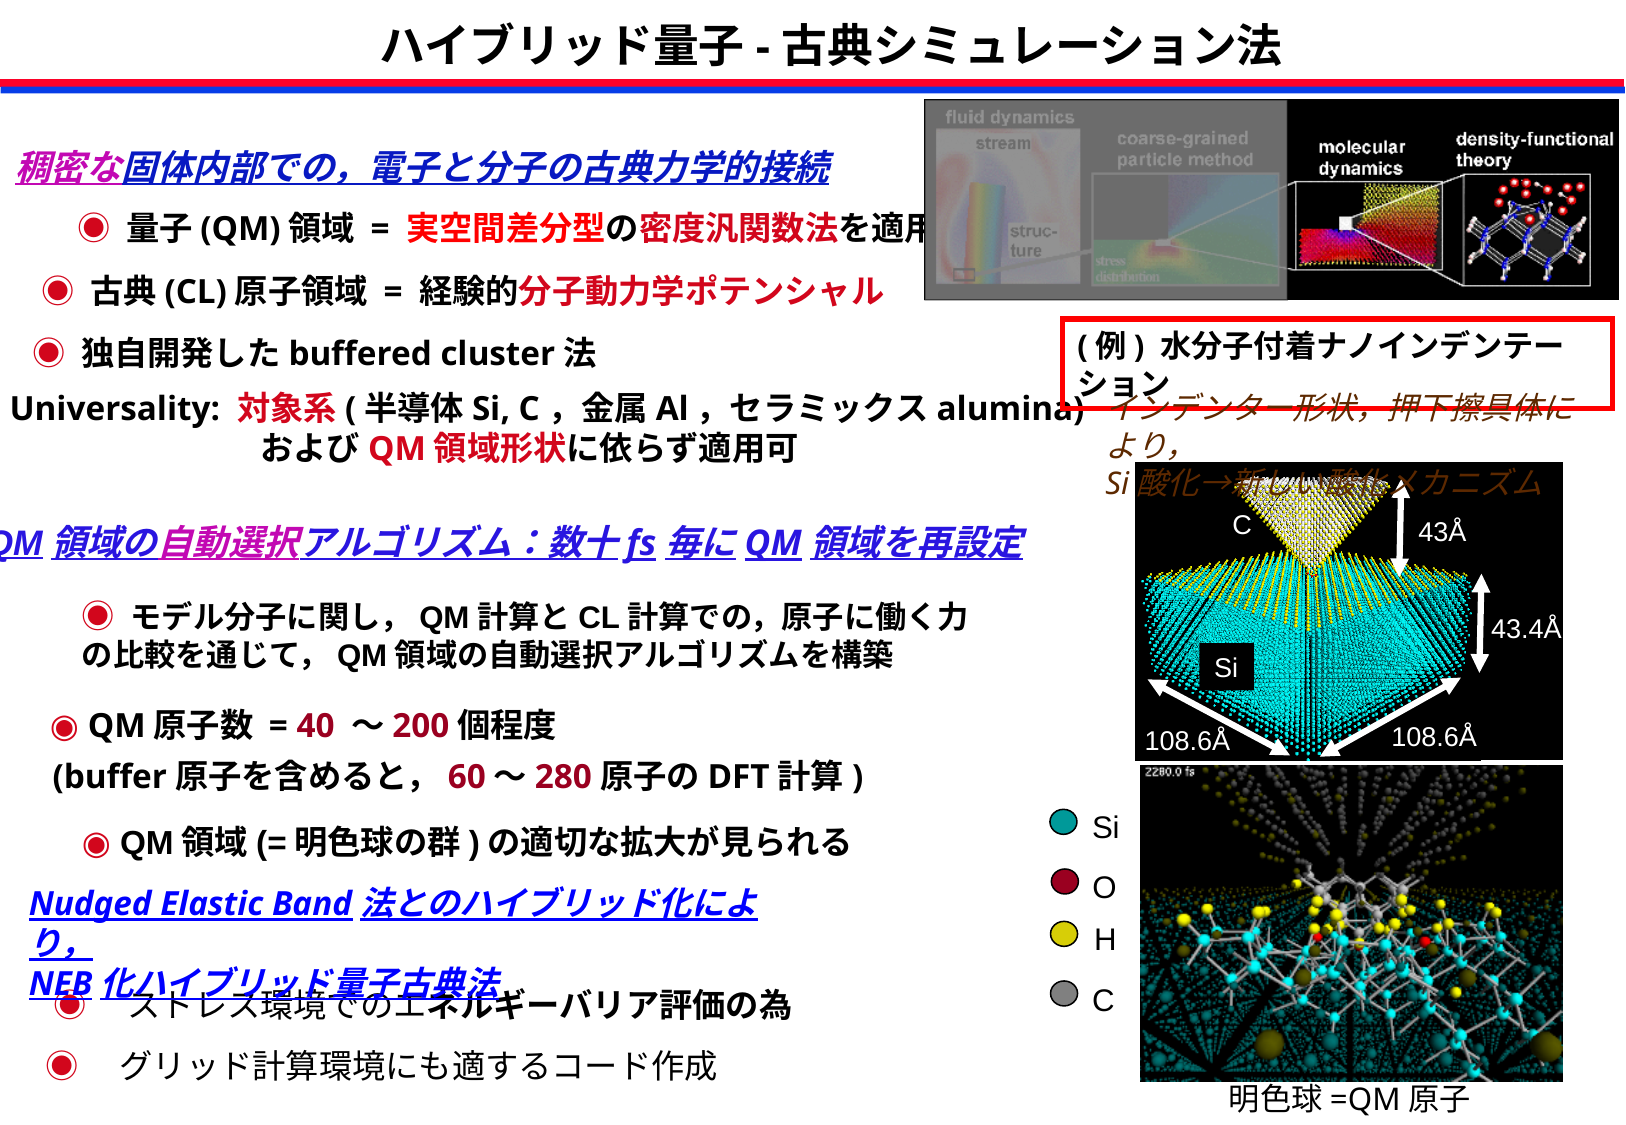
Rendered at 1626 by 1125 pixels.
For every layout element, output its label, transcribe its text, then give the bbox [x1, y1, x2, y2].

text_box ◉ ストレス環境でのエネルギーバリア評価の為 [38, 1010, 808, 1032]
text_box ◉ モデル分子に関し，QM計算とCL計算での，原子に働く力の比較を通じて，QM領域の自動選択アルゴリズムを構築 [67, 587, 988, 680]
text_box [1049, 799, 1134, 1027]
text_box 明色球=QM原子 [1213, 1090, 1486, 1125]
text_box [0, 79, 1625, 94]
text_box ◉ 古典(CL)原子領域 = 経験的分子動力学ポテンシャル [26, 262, 900, 318]
text_box ◉ QM原子数 = 40 〜200個程度 [34, 696, 573, 752]
text_box 稠密な固体内部での，電子と分子の古典力学的接続 [0, 137, 845, 195]
text_box インデンター形状，押下擦具体により， Si酸化→新しい酸化メカニズム [1090, 381, 1613, 509]
text_box ◉ 独自開発したbuffered cluster法 [17, 324, 612, 379]
text_box (buffer原子を含めると，60〜280原子のDFT計算) [37, 747, 879, 803]
text_box Nudged Elastic Band法とのハイブリッド化により， NEB化ハイブリッド量子古典法 [14, 874, 827, 1010]
picture [924, 99, 1620, 301]
text_box QM領域の自動選択アルゴリズム：数十fs毎にQM領域を再設定 [0, 512, 1038, 613]
text_box (例) 水分子付着ナノインデンテーション [1062, 318, 1613, 409]
title ハイブリッド量子-古典シミュレーション法 [99, 12, 1563, 76]
text_box ◉ QM領域(=明色球の群)の適切な拡大が見られる [67, 814, 888, 869]
text_box ◉ Universality: 対象系(半導体Si, C，金属Al，セラミックスalumina) およびQM領域形状に依らず適用可 [0, 379, 1090, 475]
text_box ◉ 量子(QM)領域 = 実空間差分型の密度汎関数法を適用 [62, 199, 919, 255]
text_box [1124, 462, 1582, 765]
text_box ◉ グリッド計算環境にも適するコード作成 [30, 1037, 733, 1093]
picture [1139, 765, 1563, 1082]
